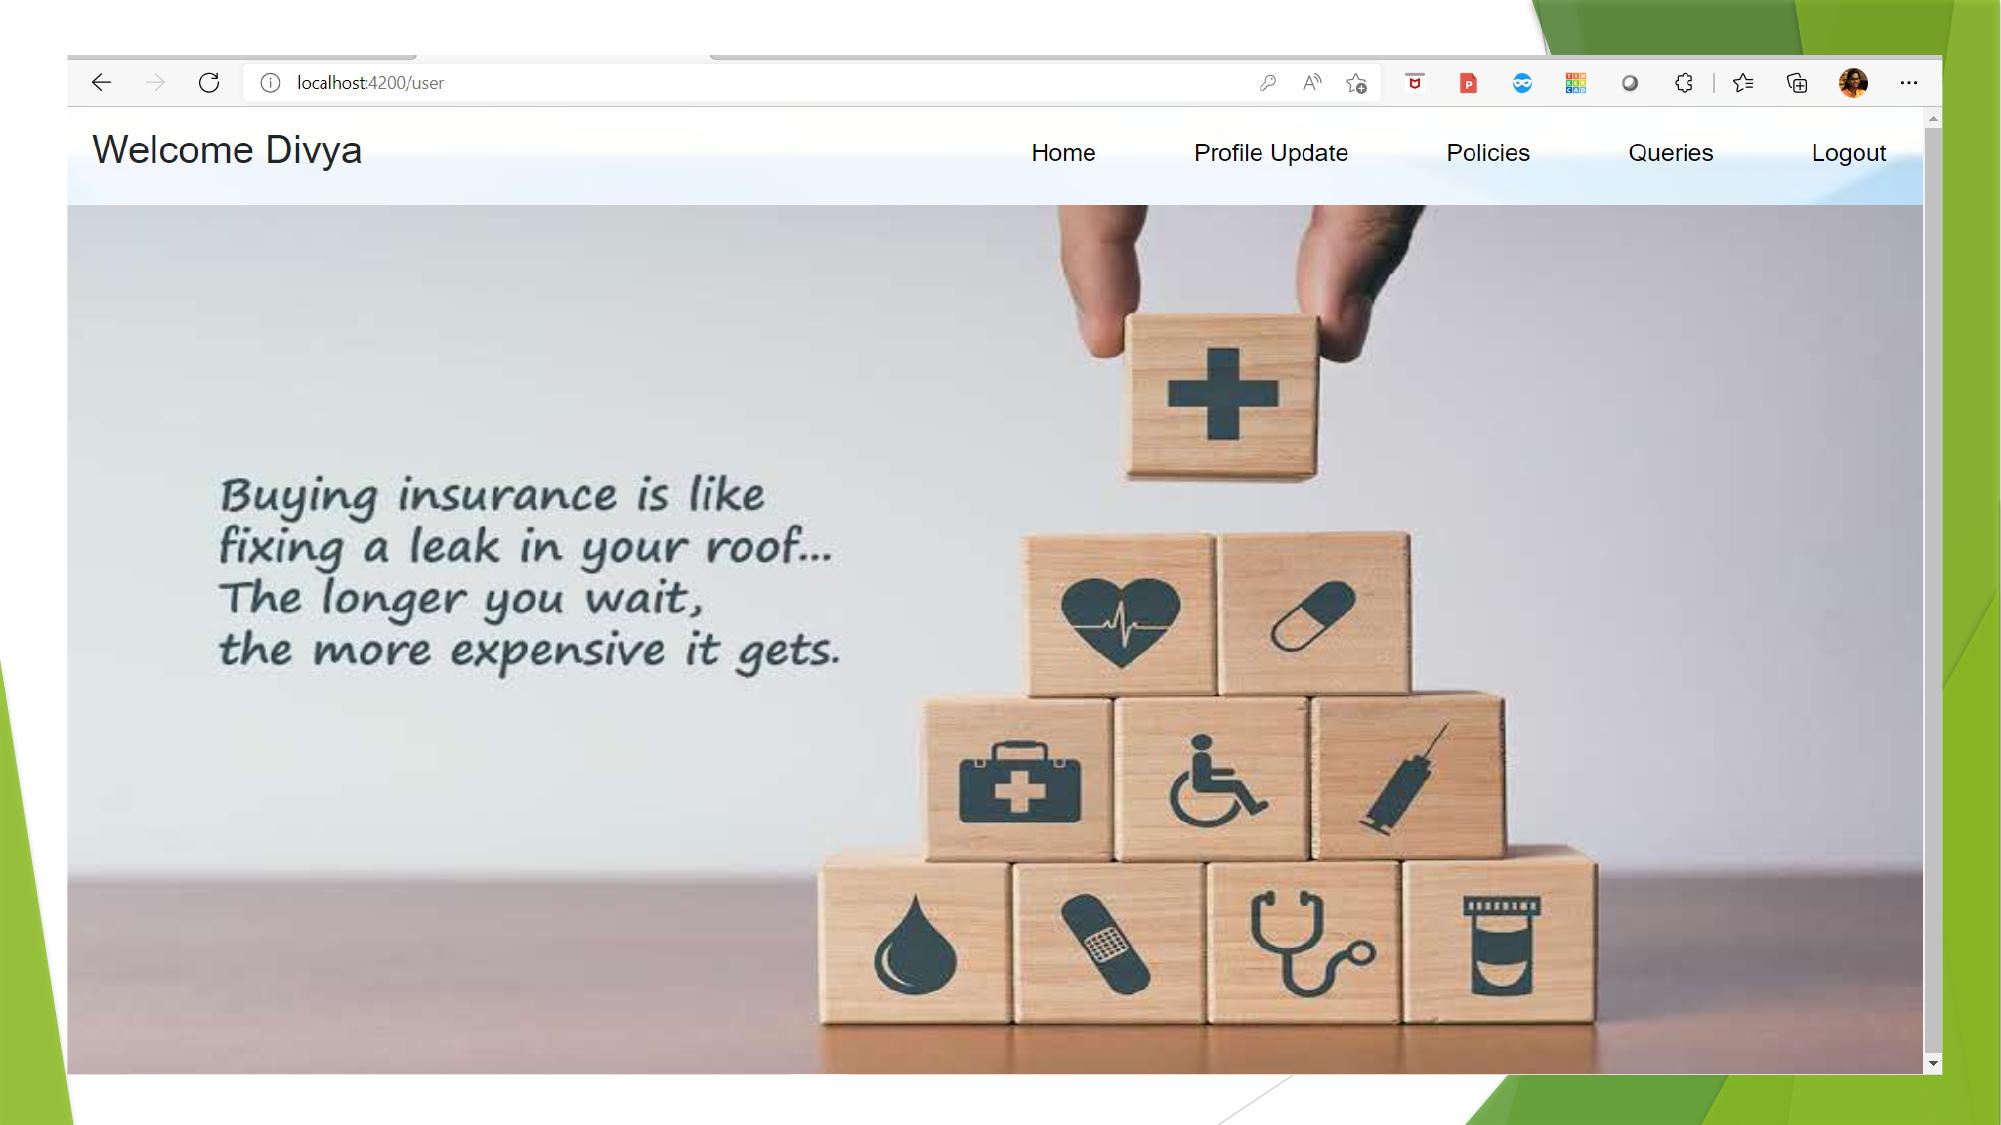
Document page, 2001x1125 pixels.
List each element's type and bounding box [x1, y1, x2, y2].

picture [66, 54, 1943, 1076]
